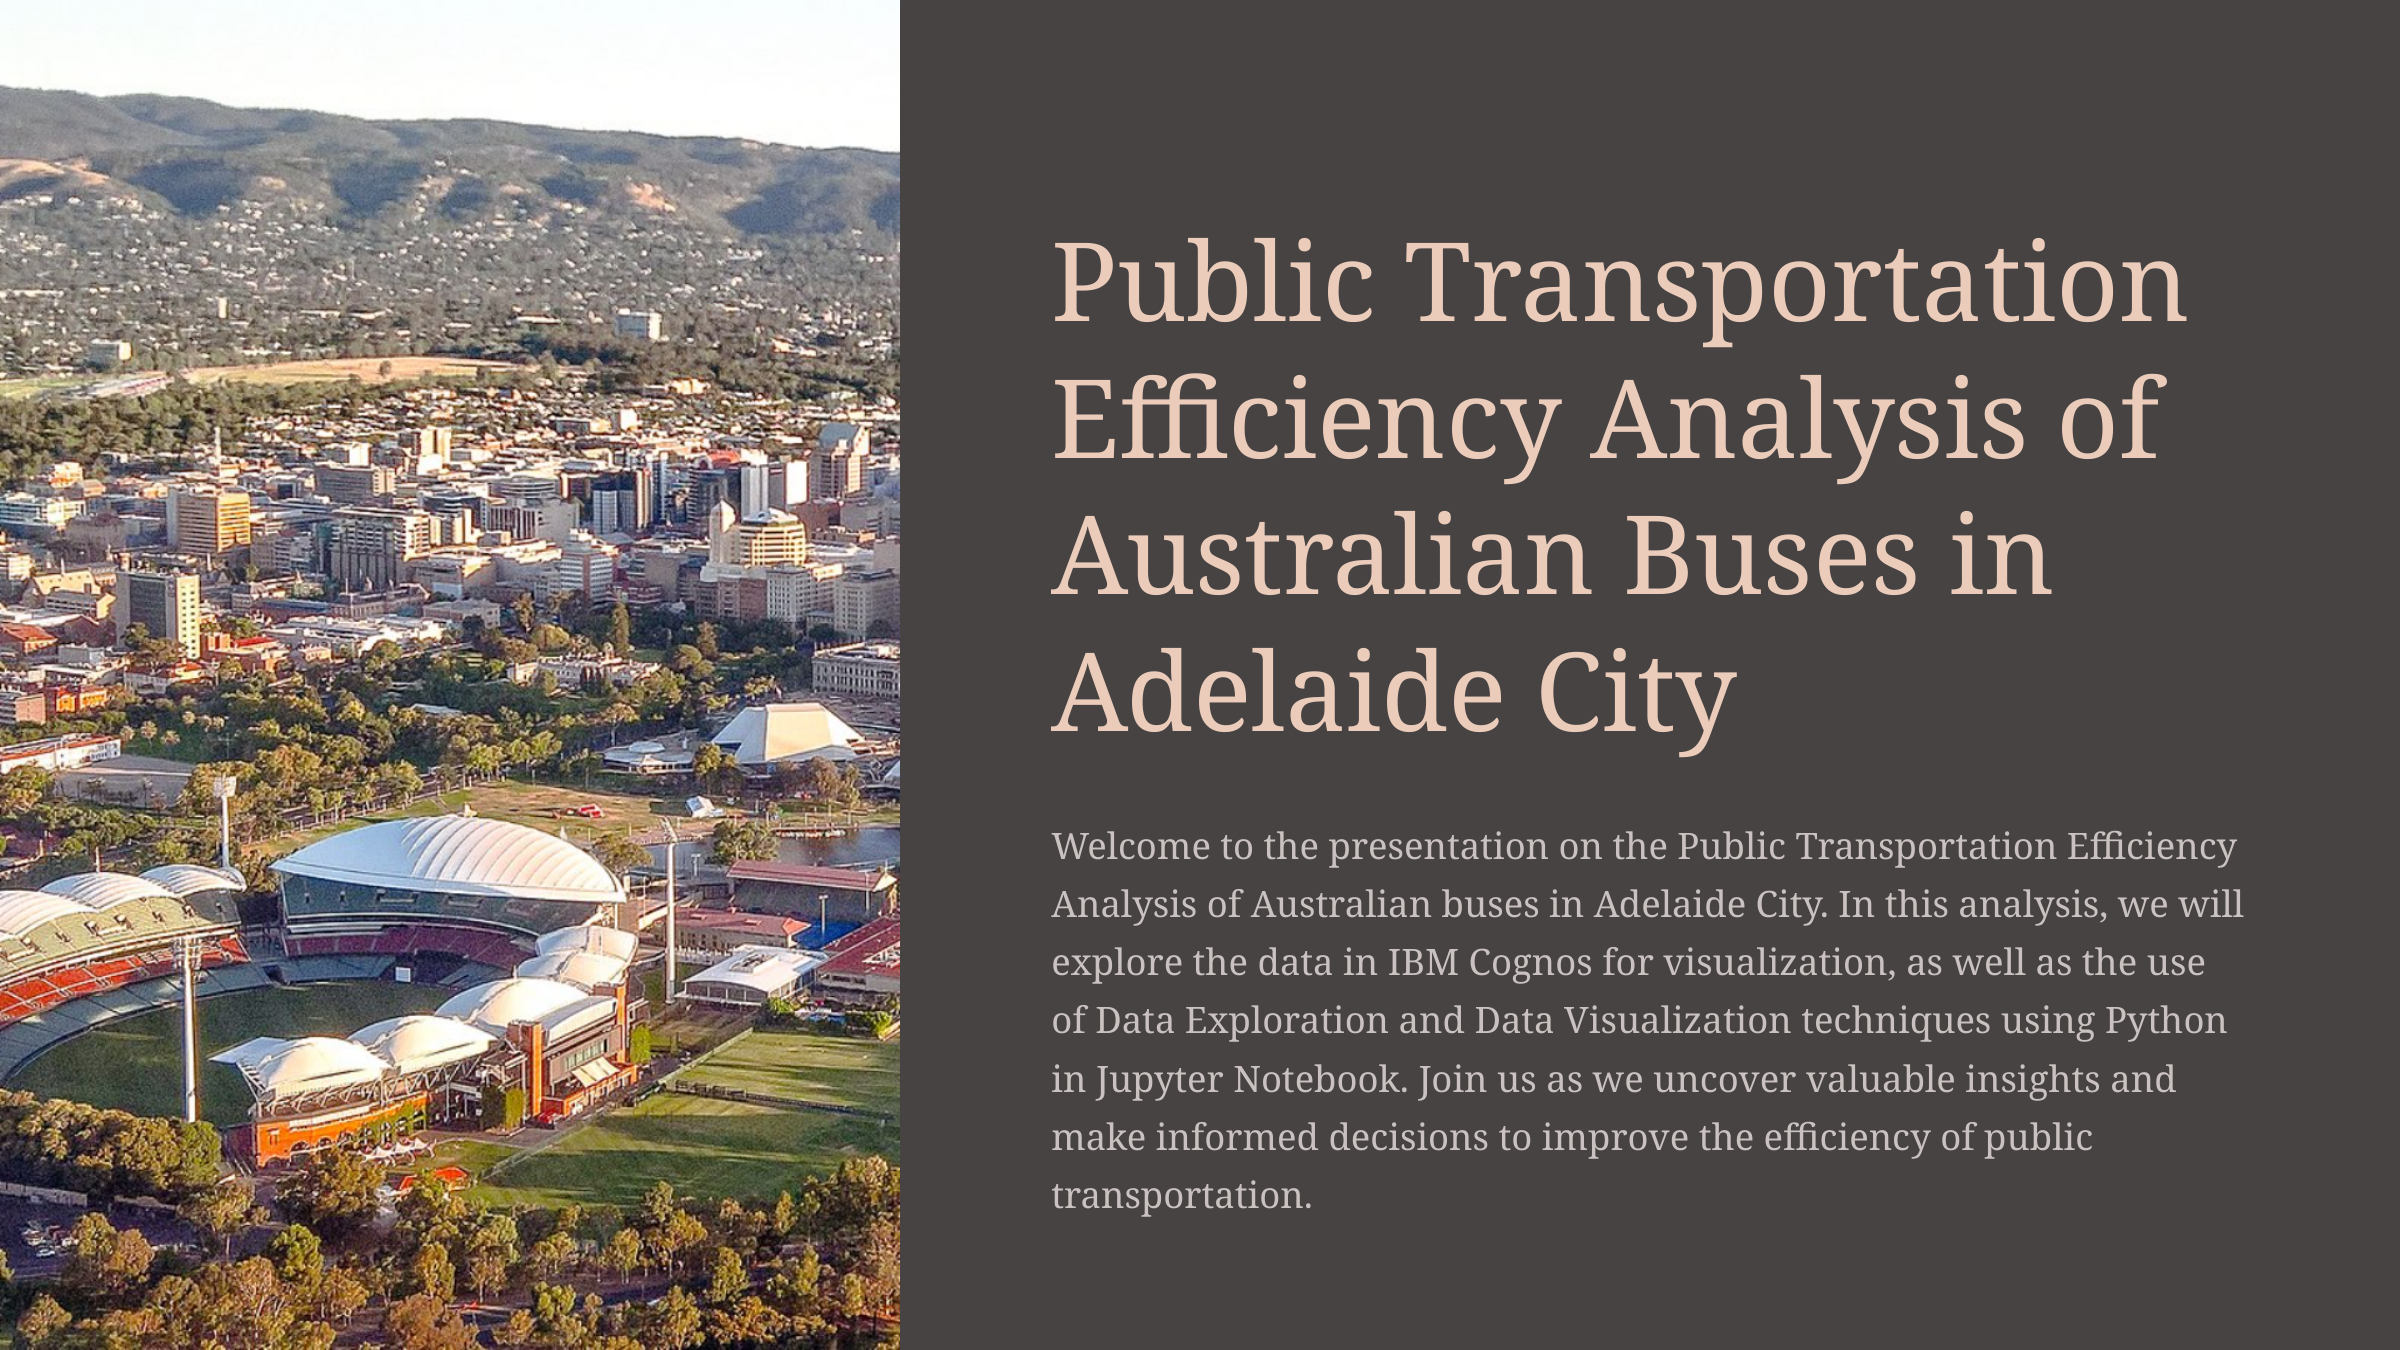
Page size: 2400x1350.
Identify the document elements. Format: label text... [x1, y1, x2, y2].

text_box Welcome to the presentation on the Public Transportation Efficiency Analysis of Australian buses in Adelaide City. In this analysis, we will explore the data in IBM Cognos for visualization, as well as the use of Data Exploration and Data Visualization techniques using Python in Jupyter Notebook. Join us as we uncover valuable insights and make informed decisions to improve the efficiency of public transportation. [1036, 800, 2264, 1151]
text_box Public Transportation Efficiency Analysis of Australian Buses in Adelaide City [1036, 199, 2264, 746]
picture [0, 0, 900, 1350]
text_box [900, 0, 2400, 1350]
